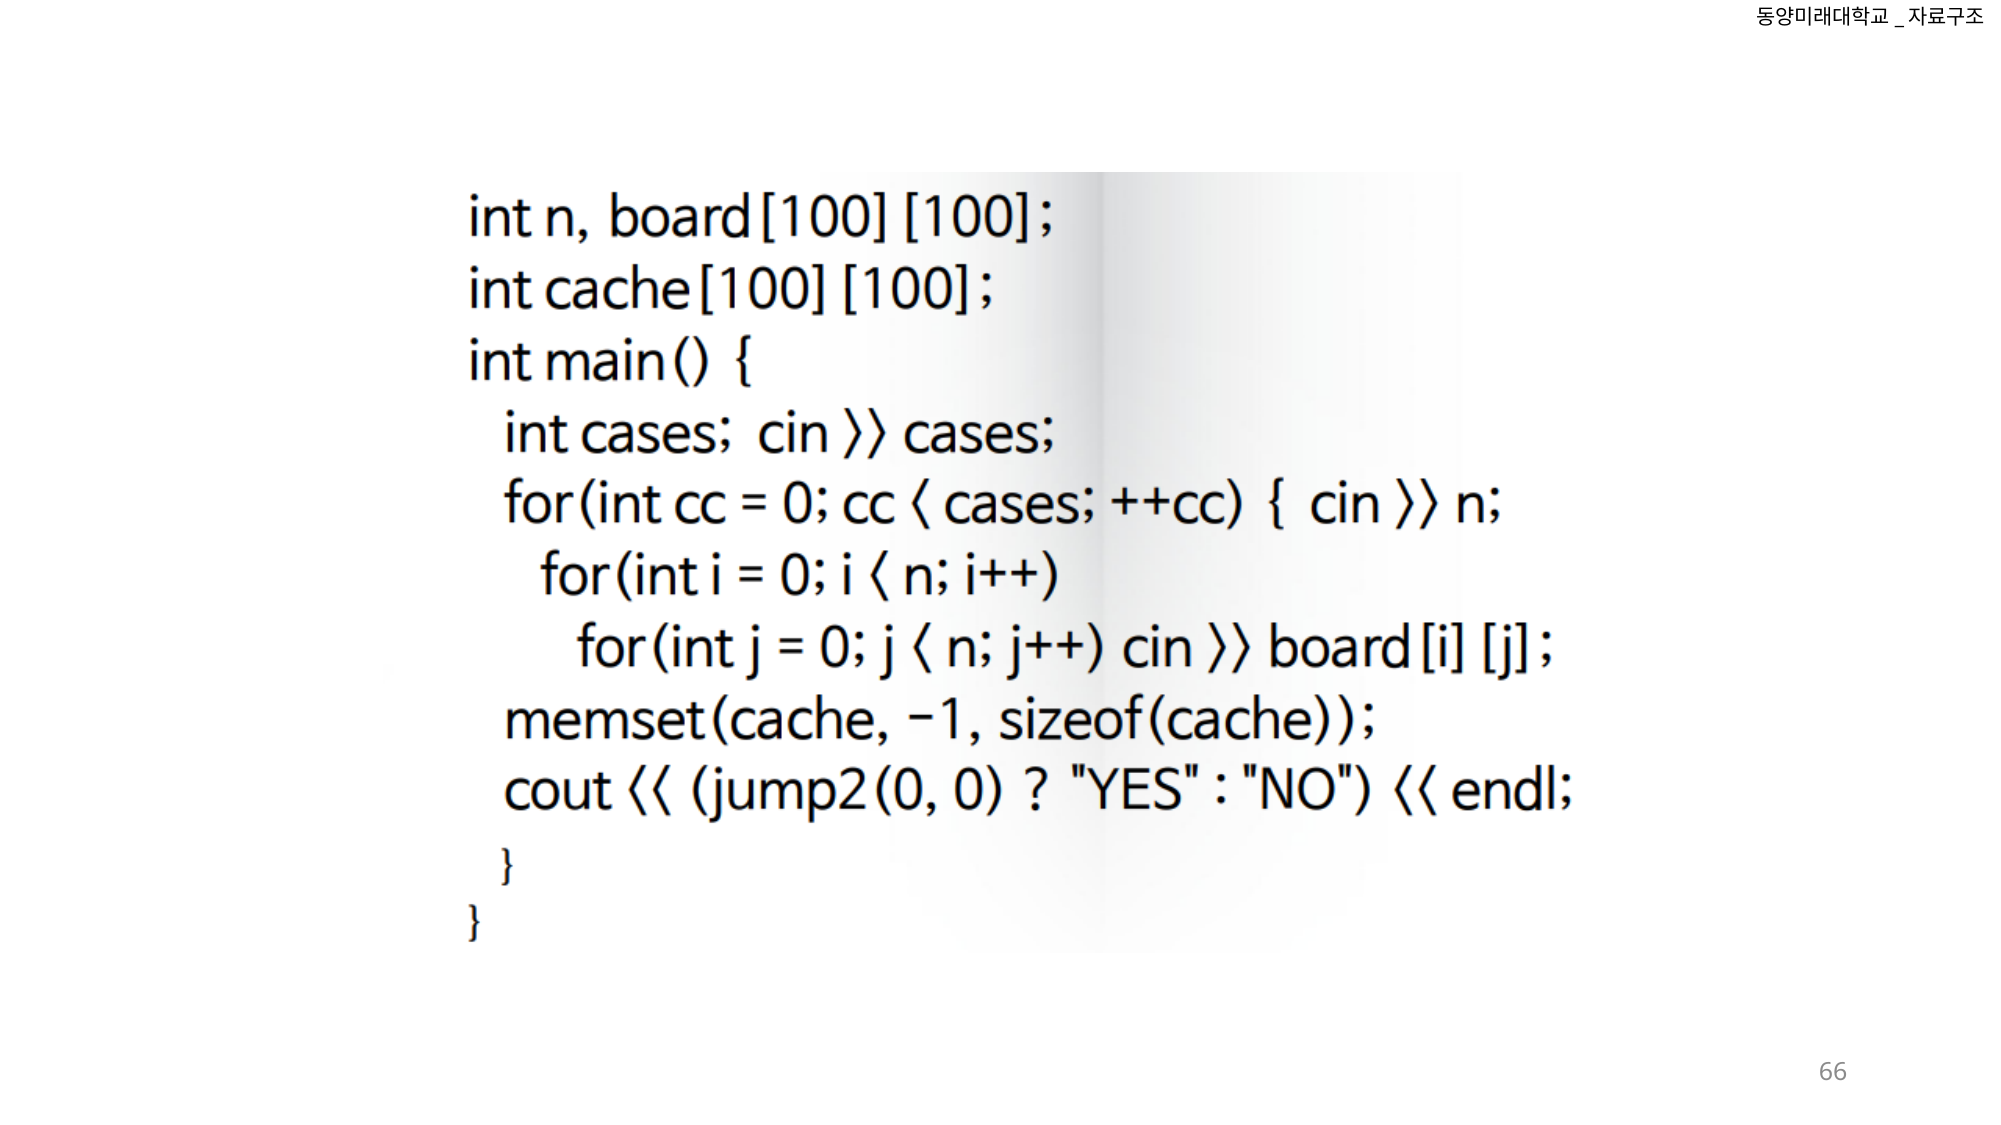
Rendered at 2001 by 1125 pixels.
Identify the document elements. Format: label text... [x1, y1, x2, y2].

text_box 동양미래대학교_자료구조 [1474, 0, 2000, 120]
picture [383, 172, 1617, 953]
slide_number 66 [1412, 1042, 1863, 1103]
